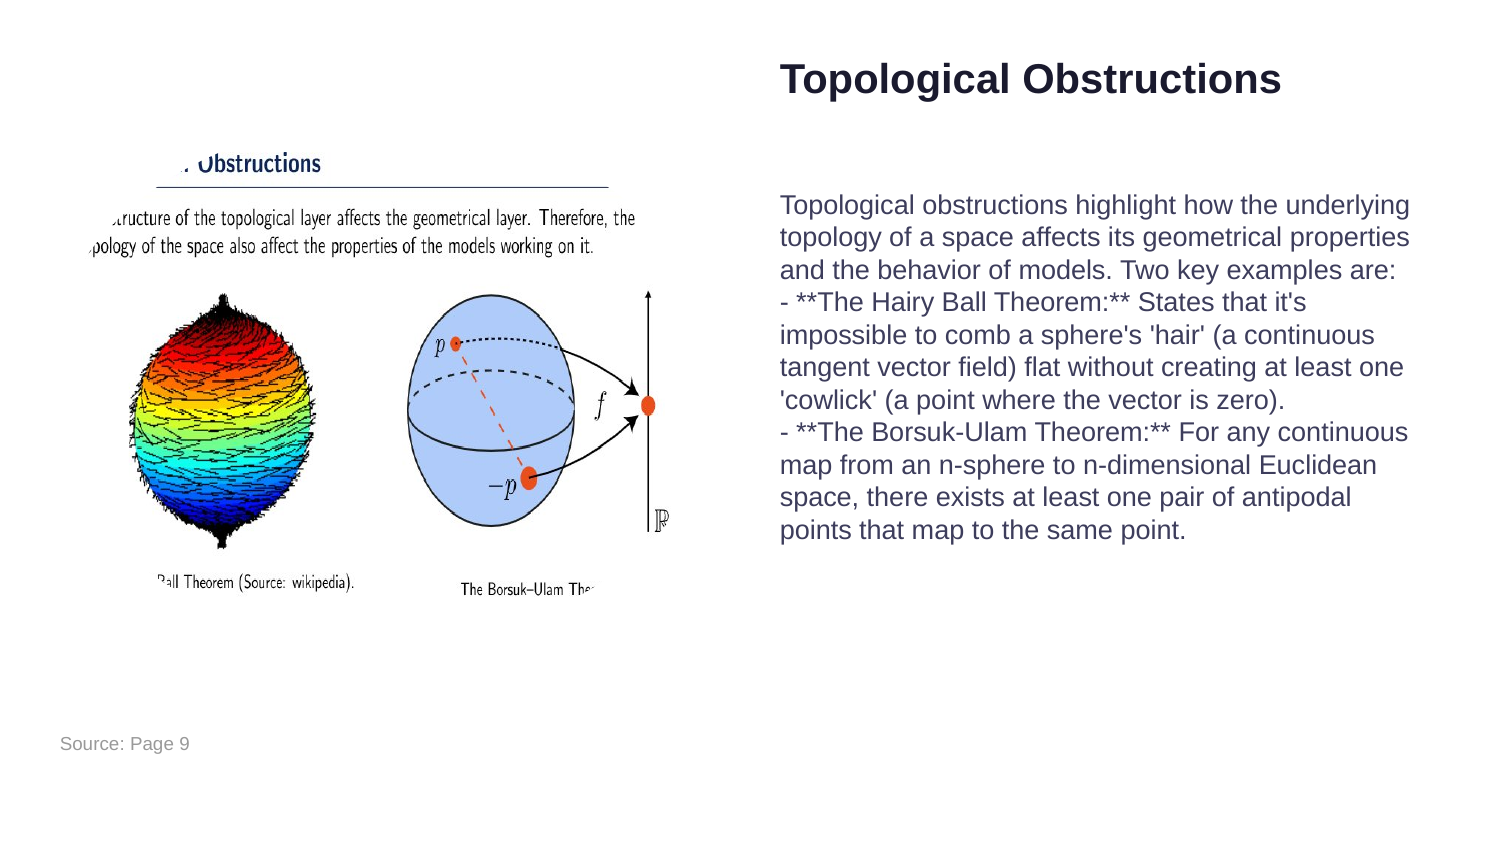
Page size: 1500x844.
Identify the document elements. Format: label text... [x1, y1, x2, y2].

text_box Topological obstructions highlight how the underlying topology of a space affects its geometrical properties and the behavior of models. Two key examples are: - **The Hairy Ball Theorem:** States that it's impossible to comb a sphere's 'hair' (a continuous tangent vector field) flat without creating at least one 'cowlick' (a point where the vector is zero). - **The Borsuk-Ulam Theorem:** For any continuous map from an n-sphere to n-dimensional Euclidean space, there exists at least one pair of antipodal points that map to the same point. [764, 179, 1440, 645]
picture [44, 119, 720, 645]
text_box Topological Obstructions [764, 44, 1440, 165]
text_box Source: Page 9 [44, 719, 495, 765]
